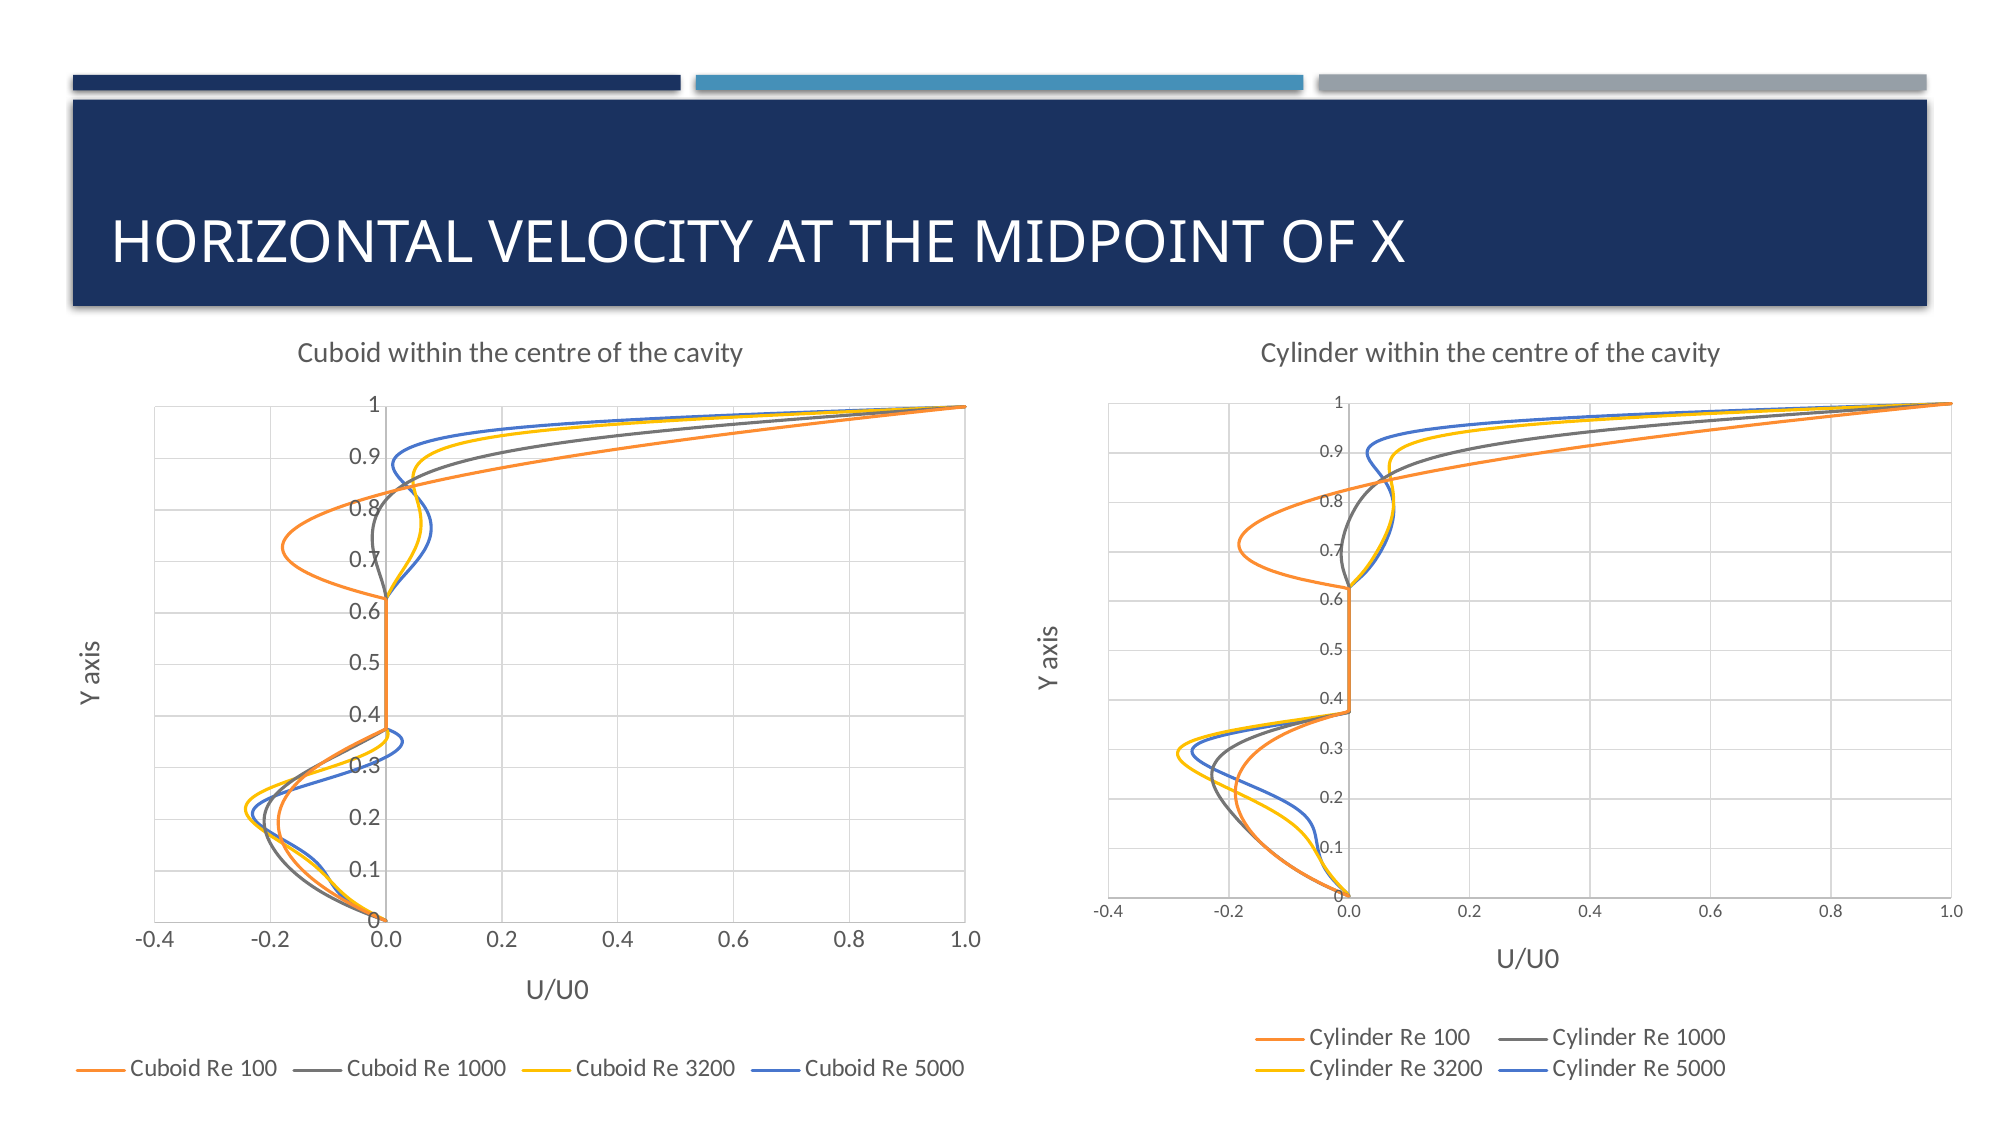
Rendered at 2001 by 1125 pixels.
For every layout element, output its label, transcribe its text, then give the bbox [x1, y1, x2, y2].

chart [41, 307, 1984, 1090]
title Horizontal velocity at the midpoint of x [95, 119, 1905, 282]
